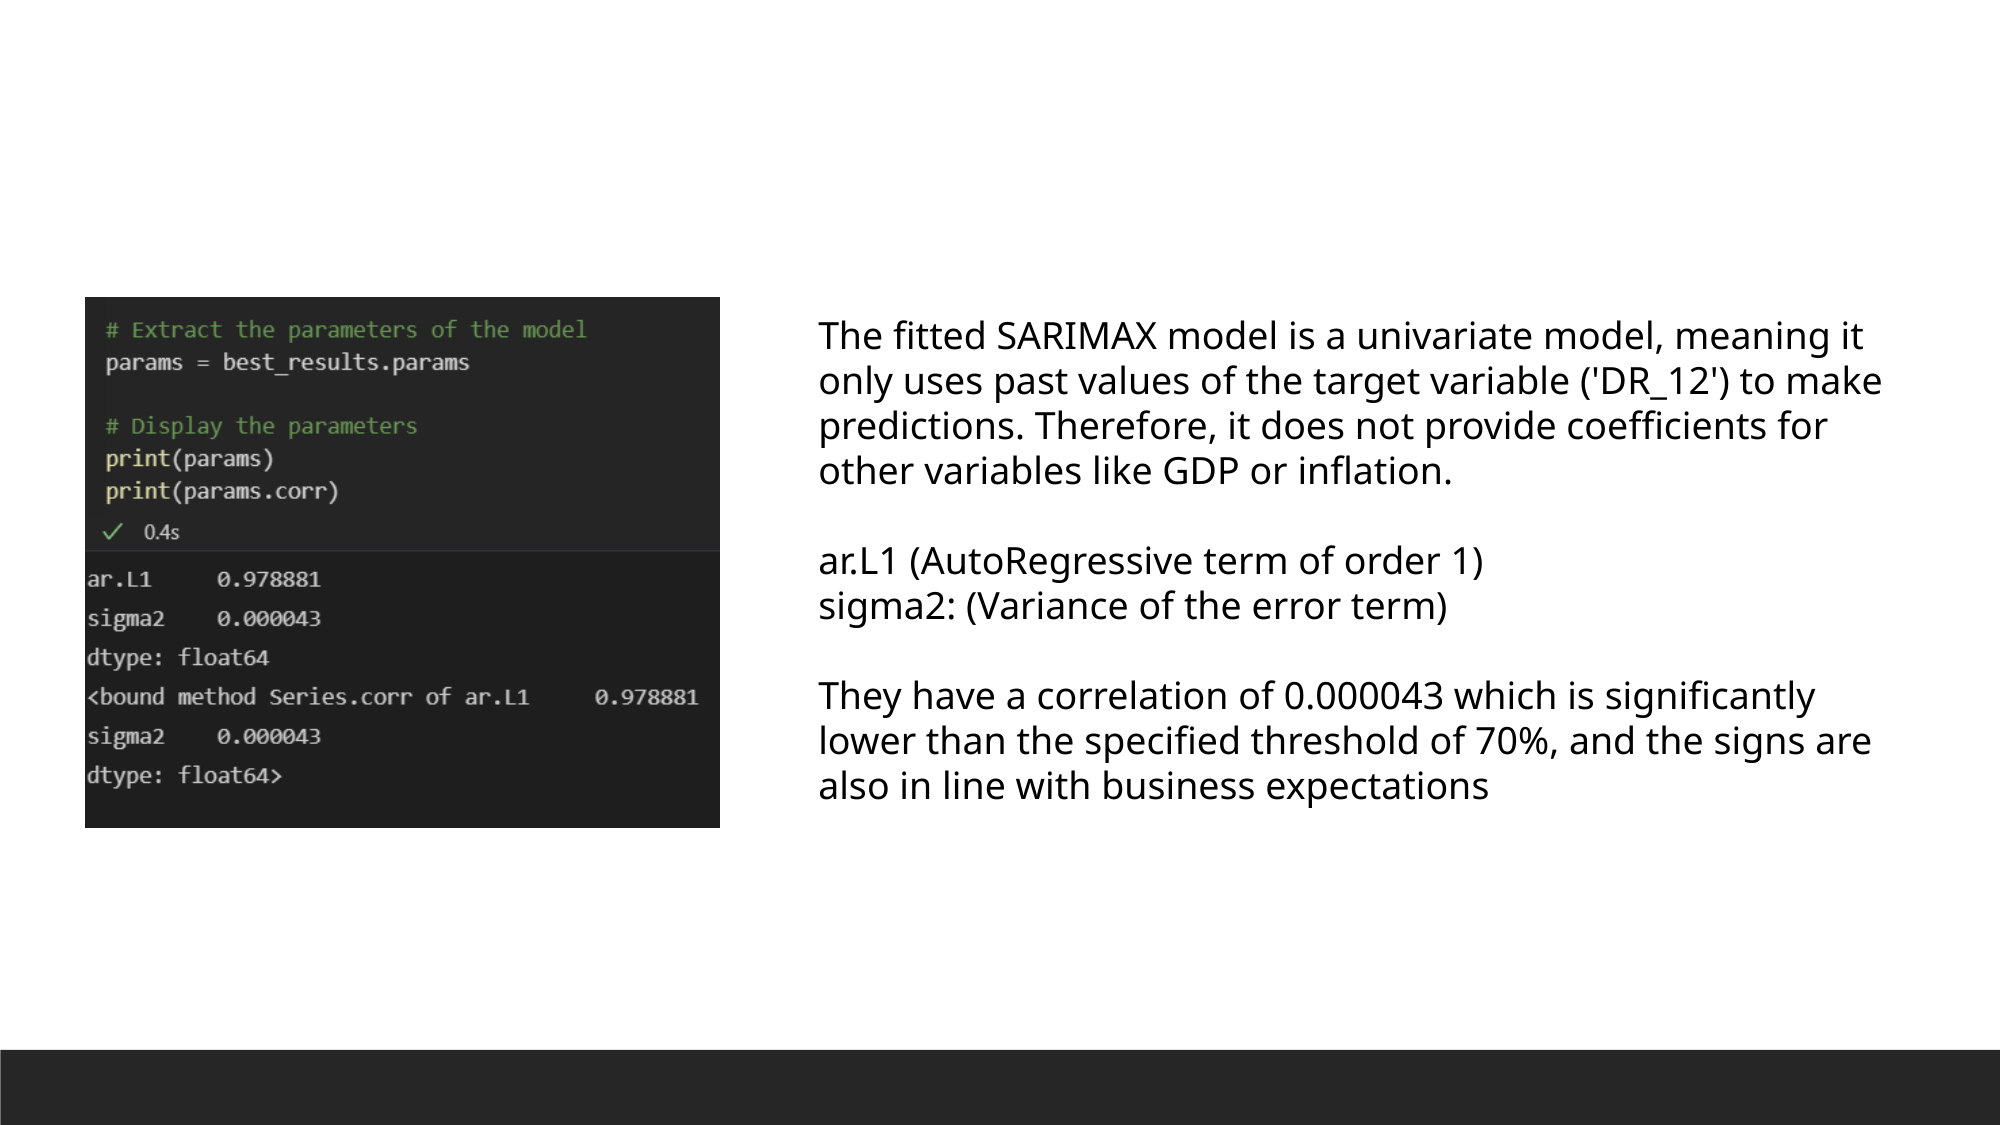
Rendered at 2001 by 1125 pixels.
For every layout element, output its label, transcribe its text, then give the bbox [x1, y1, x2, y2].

picture [85, 297, 720, 828]
text_box The fitted SARIMAX model is a univariate model, meaning it only uses past values of the target variable ('DR_12') to make predictions. Therefore, it does not provide coefficients for other variables like GDP or inflation. ar.L1 (AutoRegressive term of order 1) sigma2: (Variance of the error term) They have a correlation of 0.000043 which is significantly lower than the specified threshold of 70%, and the signs are also in line with business expectations [803, 304, 1901, 815]
